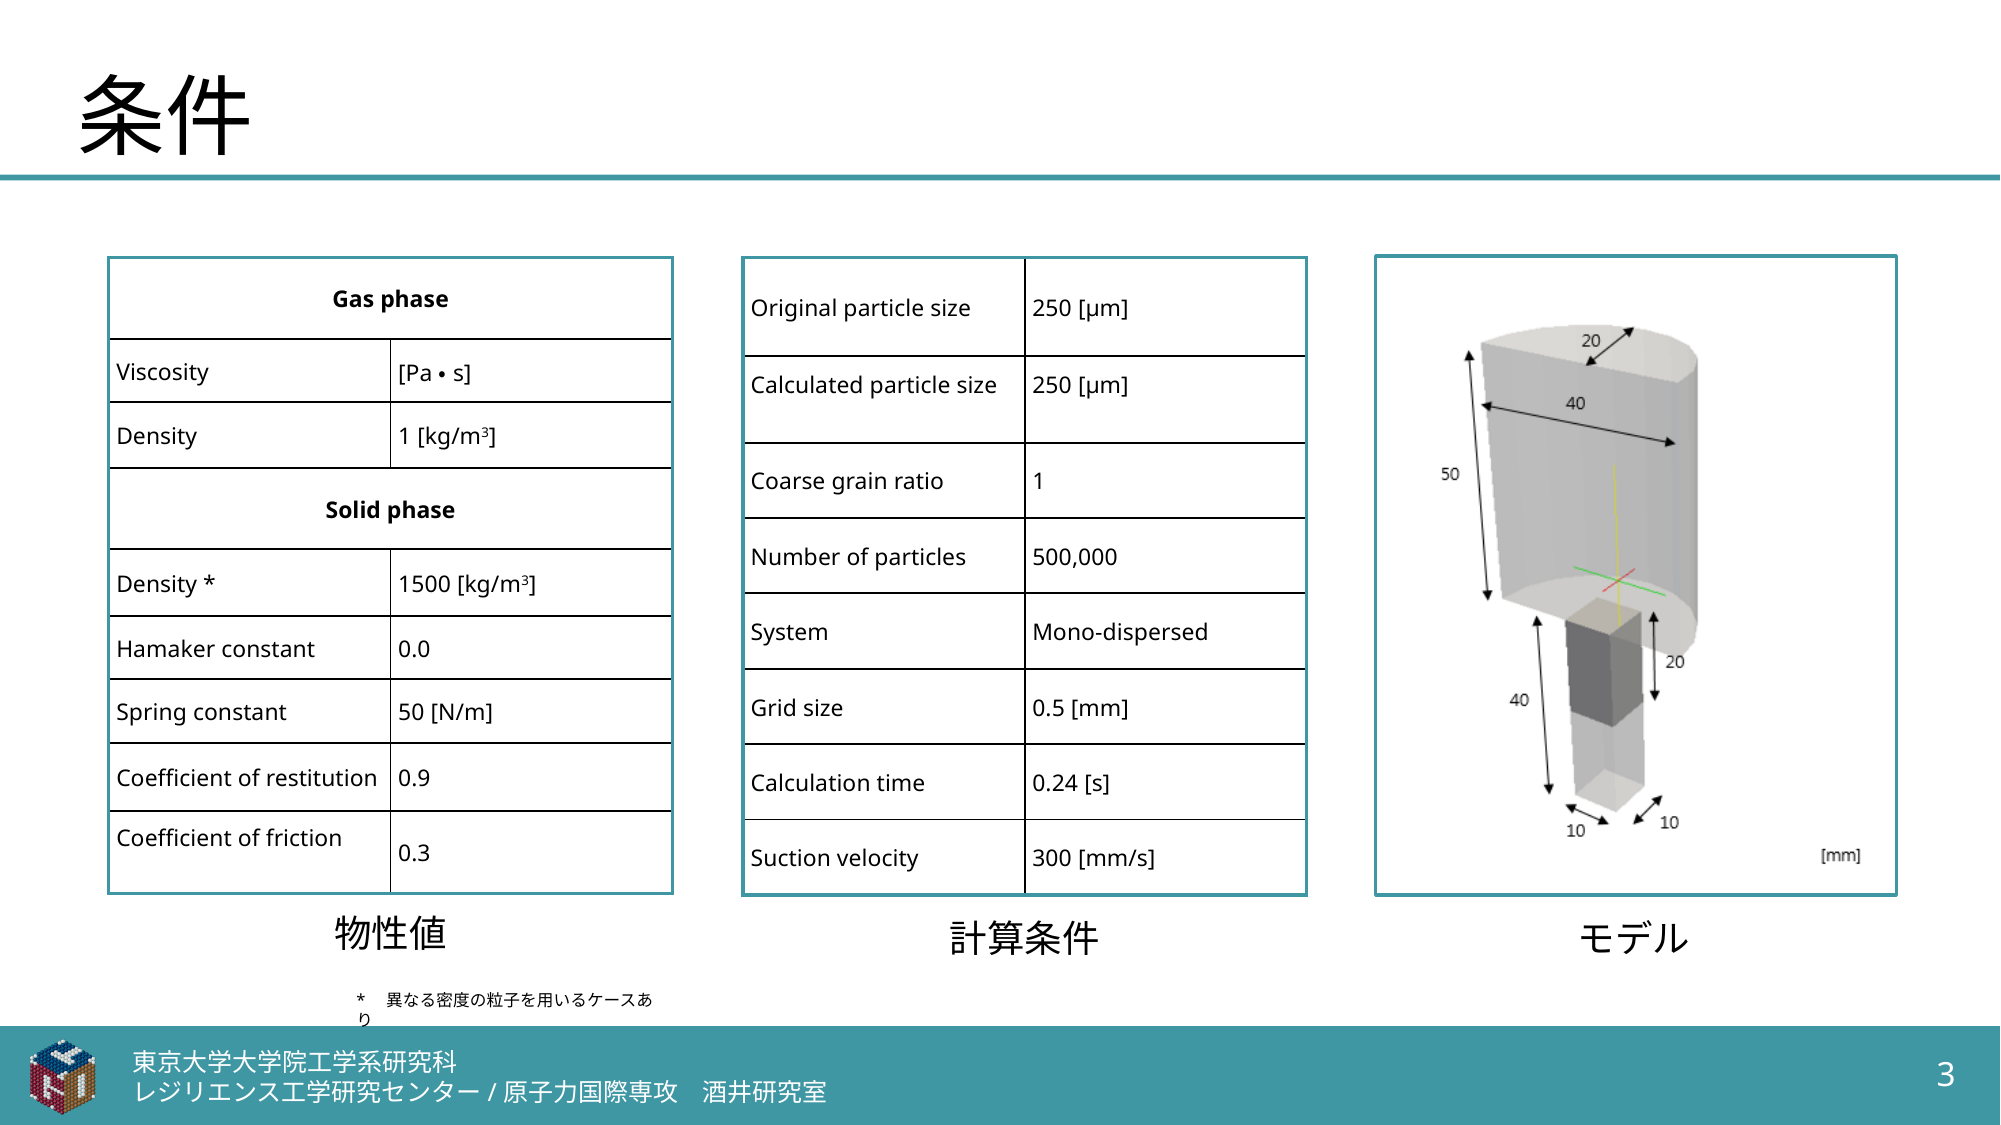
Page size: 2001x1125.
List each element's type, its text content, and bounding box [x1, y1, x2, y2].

picture [29, 1038, 96, 1115]
text_box 計算条件 [742, 908, 1307, 968]
text_box モデル [1373, 908, 1895, 968]
text_box [742, 256, 1308, 896]
title 条件 [62, 0, 1700, 175]
text_box 物性値 [108, 902, 673, 963]
text_box [108, 256, 673, 894]
text_box * 異なる密度の粒子を用いるケースあり [341, 982, 682, 1038]
footer 東京大学大学院工学系研究科 レジリエンス工学研究センター/原子力国際専攻 酒井研究室 [117, 1046, 1021, 1107]
slide_number 3 [1520, 1046, 1971, 1107]
picture [1377, 257, 1895, 894]
